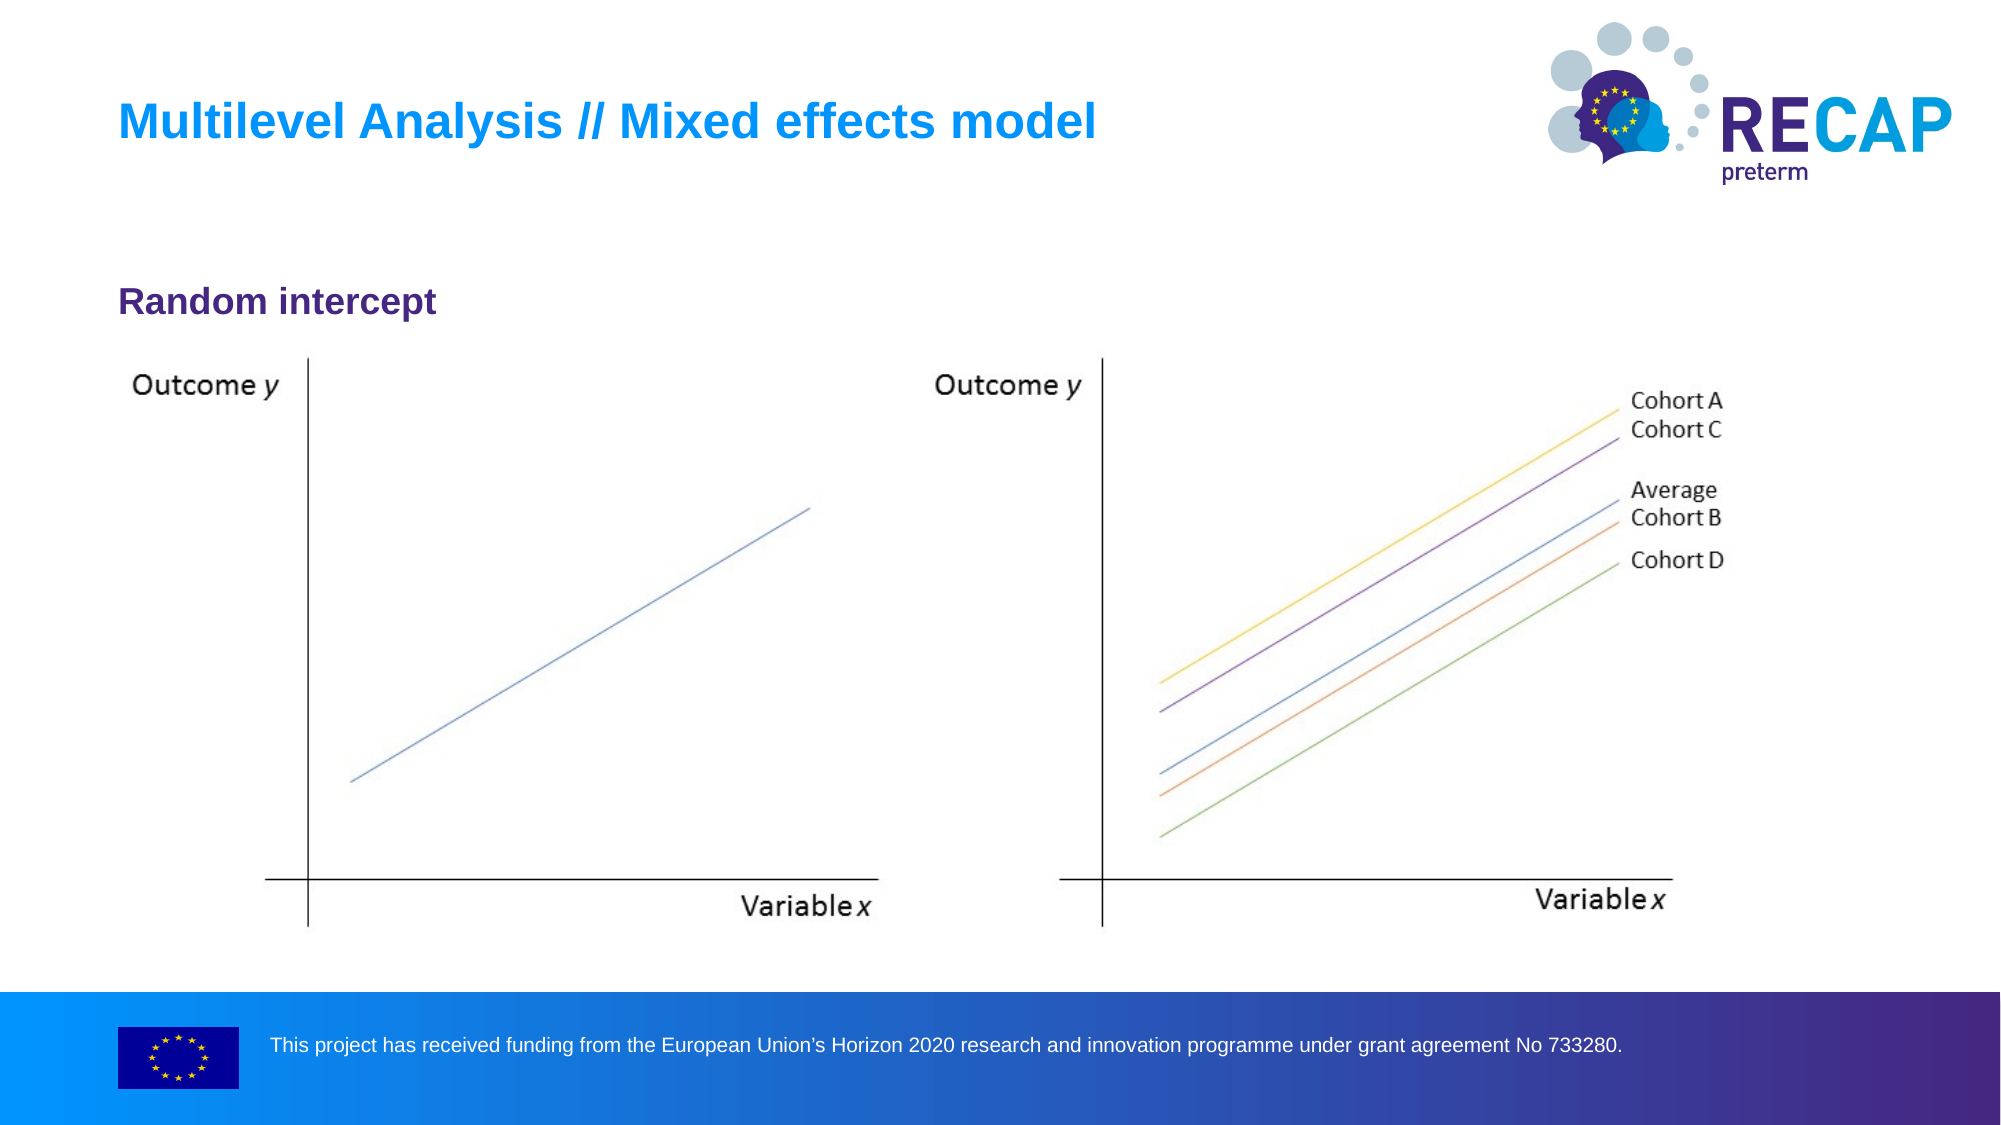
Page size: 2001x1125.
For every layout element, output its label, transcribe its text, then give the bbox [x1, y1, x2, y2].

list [117, 327, 1765, 955]
title Multilevel Analysis // Mixed effects model [118, 88, 1592, 237]
picture [118, 1027, 239, 1089]
text_box Random intercept [118, 276, 1247, 327]
picture [1547, 22, 1953, 185]
